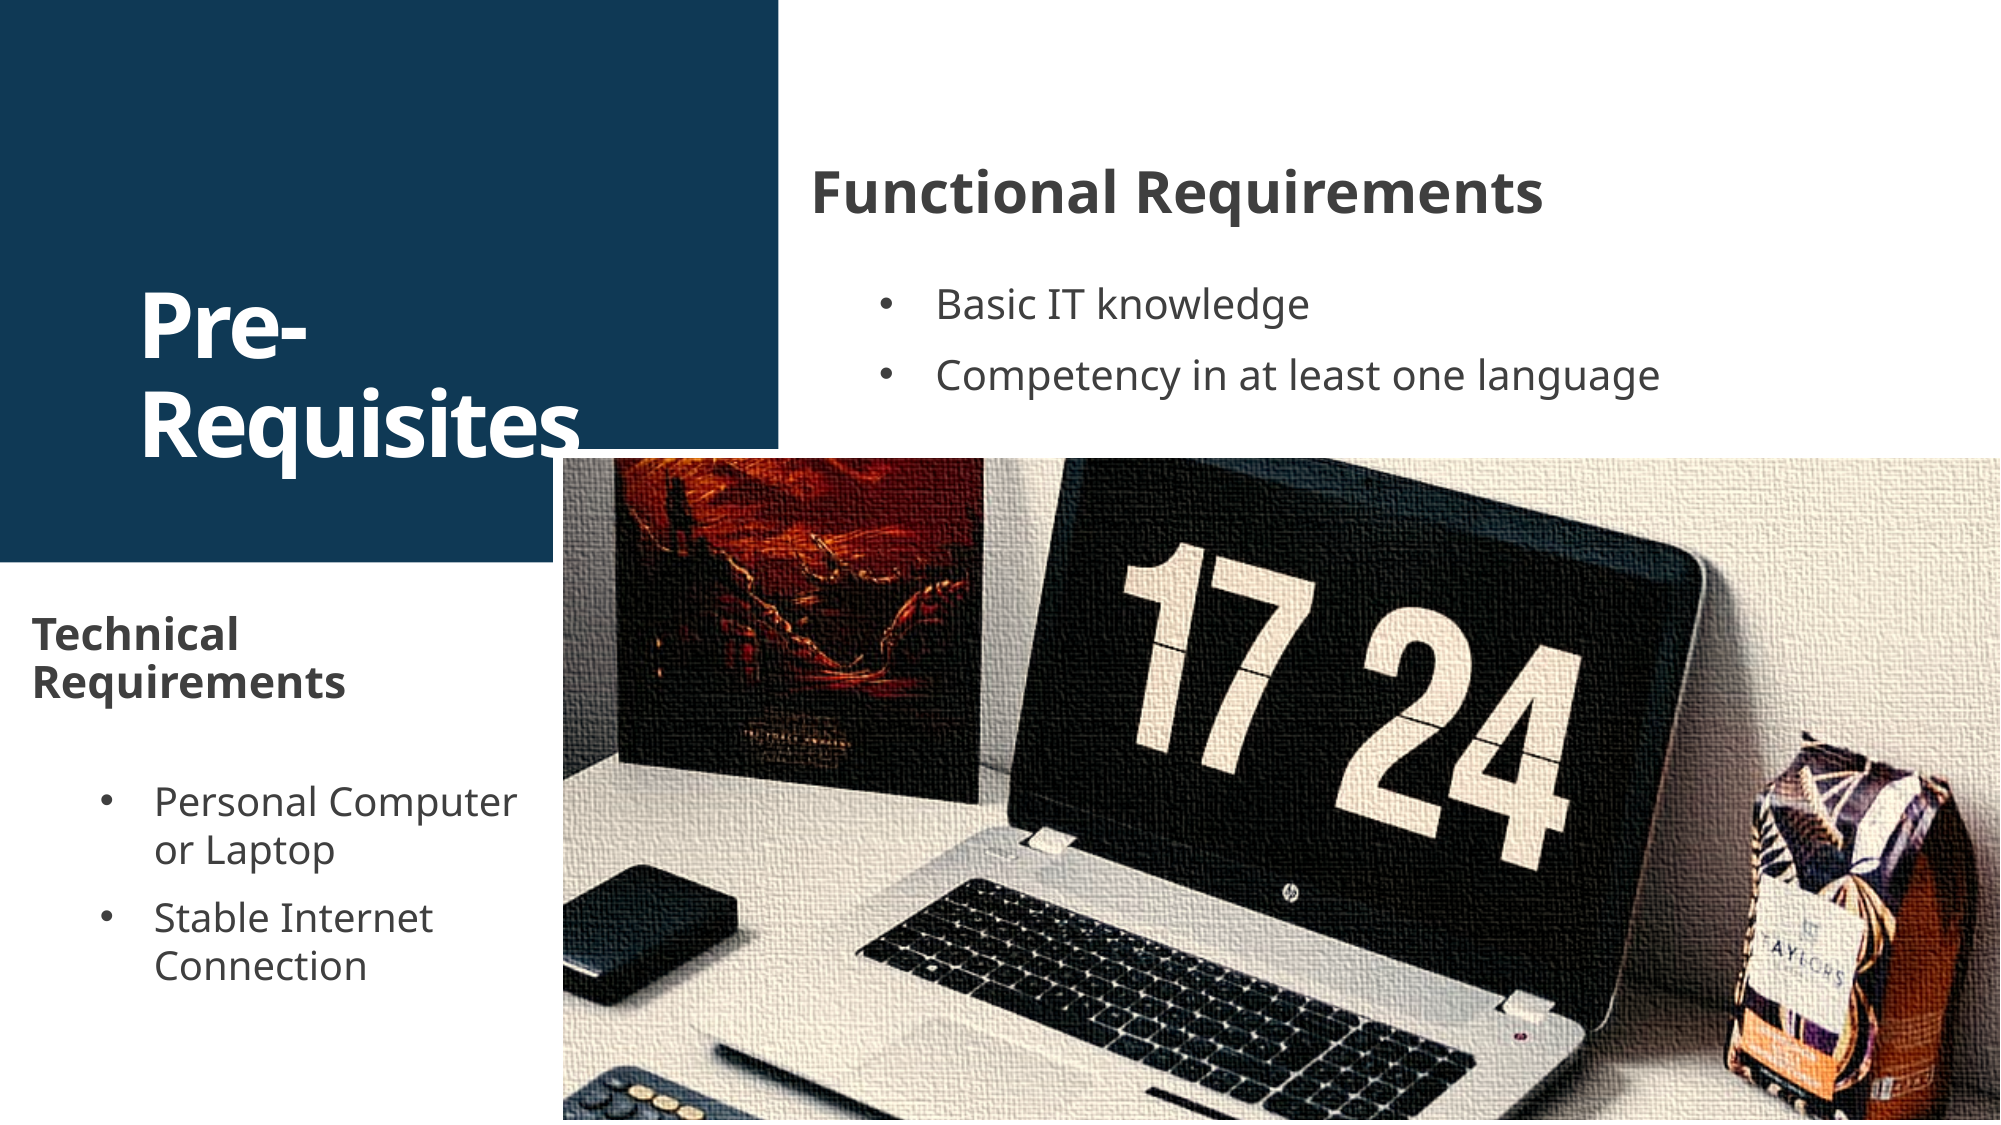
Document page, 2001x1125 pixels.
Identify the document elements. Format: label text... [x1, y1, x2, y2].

text_box Personal Computer or Laptop Stable Internet Connection [99, 760, 538, 996]
list Basic IT knowledge Competency in at least one language [879, 170, 1884, 407]
picture [562, 458, 2000, 1120]
list Functional Requirements [810, 162, 1815, 269]
title Pre- Requisites [137, 272, 644, 490]
text_box Technical Requirements [31, 611, 469, 718]
